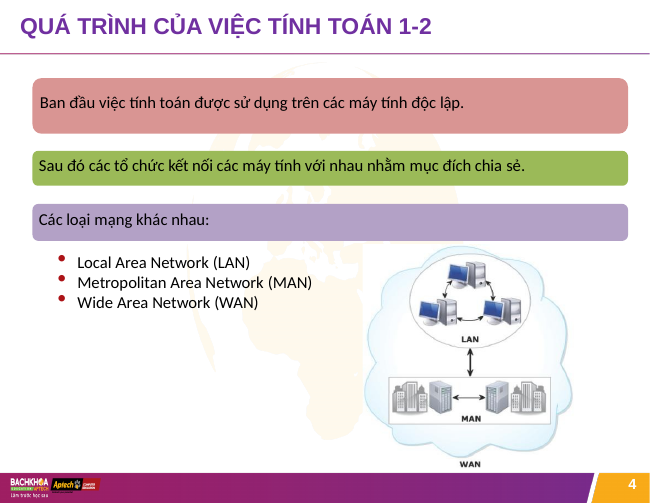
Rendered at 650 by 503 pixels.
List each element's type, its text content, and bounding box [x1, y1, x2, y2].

title QUÁ TRÌNH CỦA VIỆC TÍNH TOÁN 1-2 [19, 0, 629, 68]
slide_number 4 [617, 340, 646, 503]
text_box [32, 150, 38, 186]
picture [0, 0, 650, 503]
text_box Ban đầu việc tính toán được sử dụng trên các máy tính độc lập. Sau đó các tổ chức kết nối các máy tính với nhau nhằm mục đích chia sẻ. Các loại mạng khác nhau: Local Area Network (LAN) Metropolitan Area Network (MAN) Wide Area Network (WAN) [38, 90, 600, 312]
text_box [600, 203, 629, 241]
text_box [362, 244, 574, 469]
text_box [32, 203, 38, 241]
text_box [600, 150, 629, 186]
text_box [32, 78, 629, 134]
